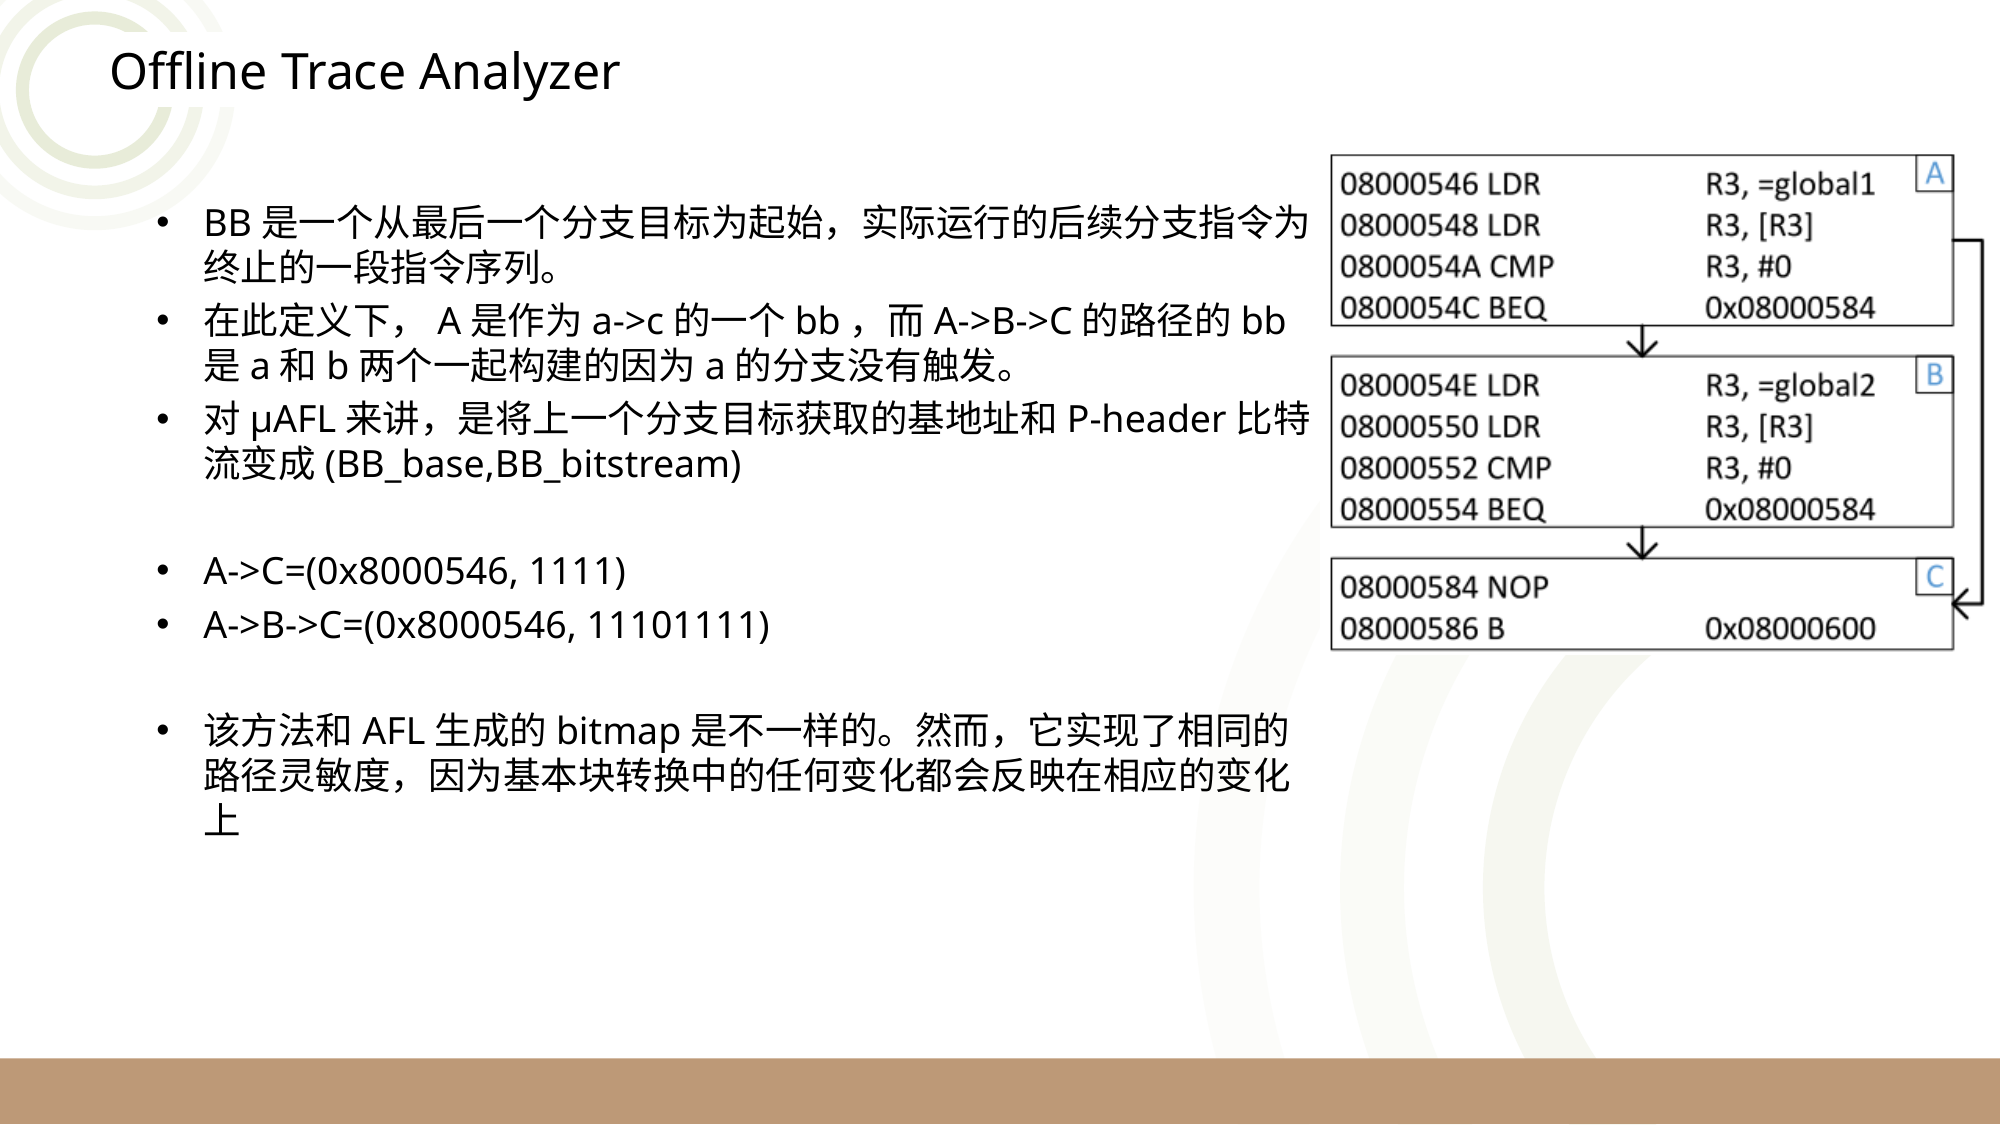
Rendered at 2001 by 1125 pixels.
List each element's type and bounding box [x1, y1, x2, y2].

picture [1320, 139, 2000, 655]
text_box [0, 0, 2000, 1125]
